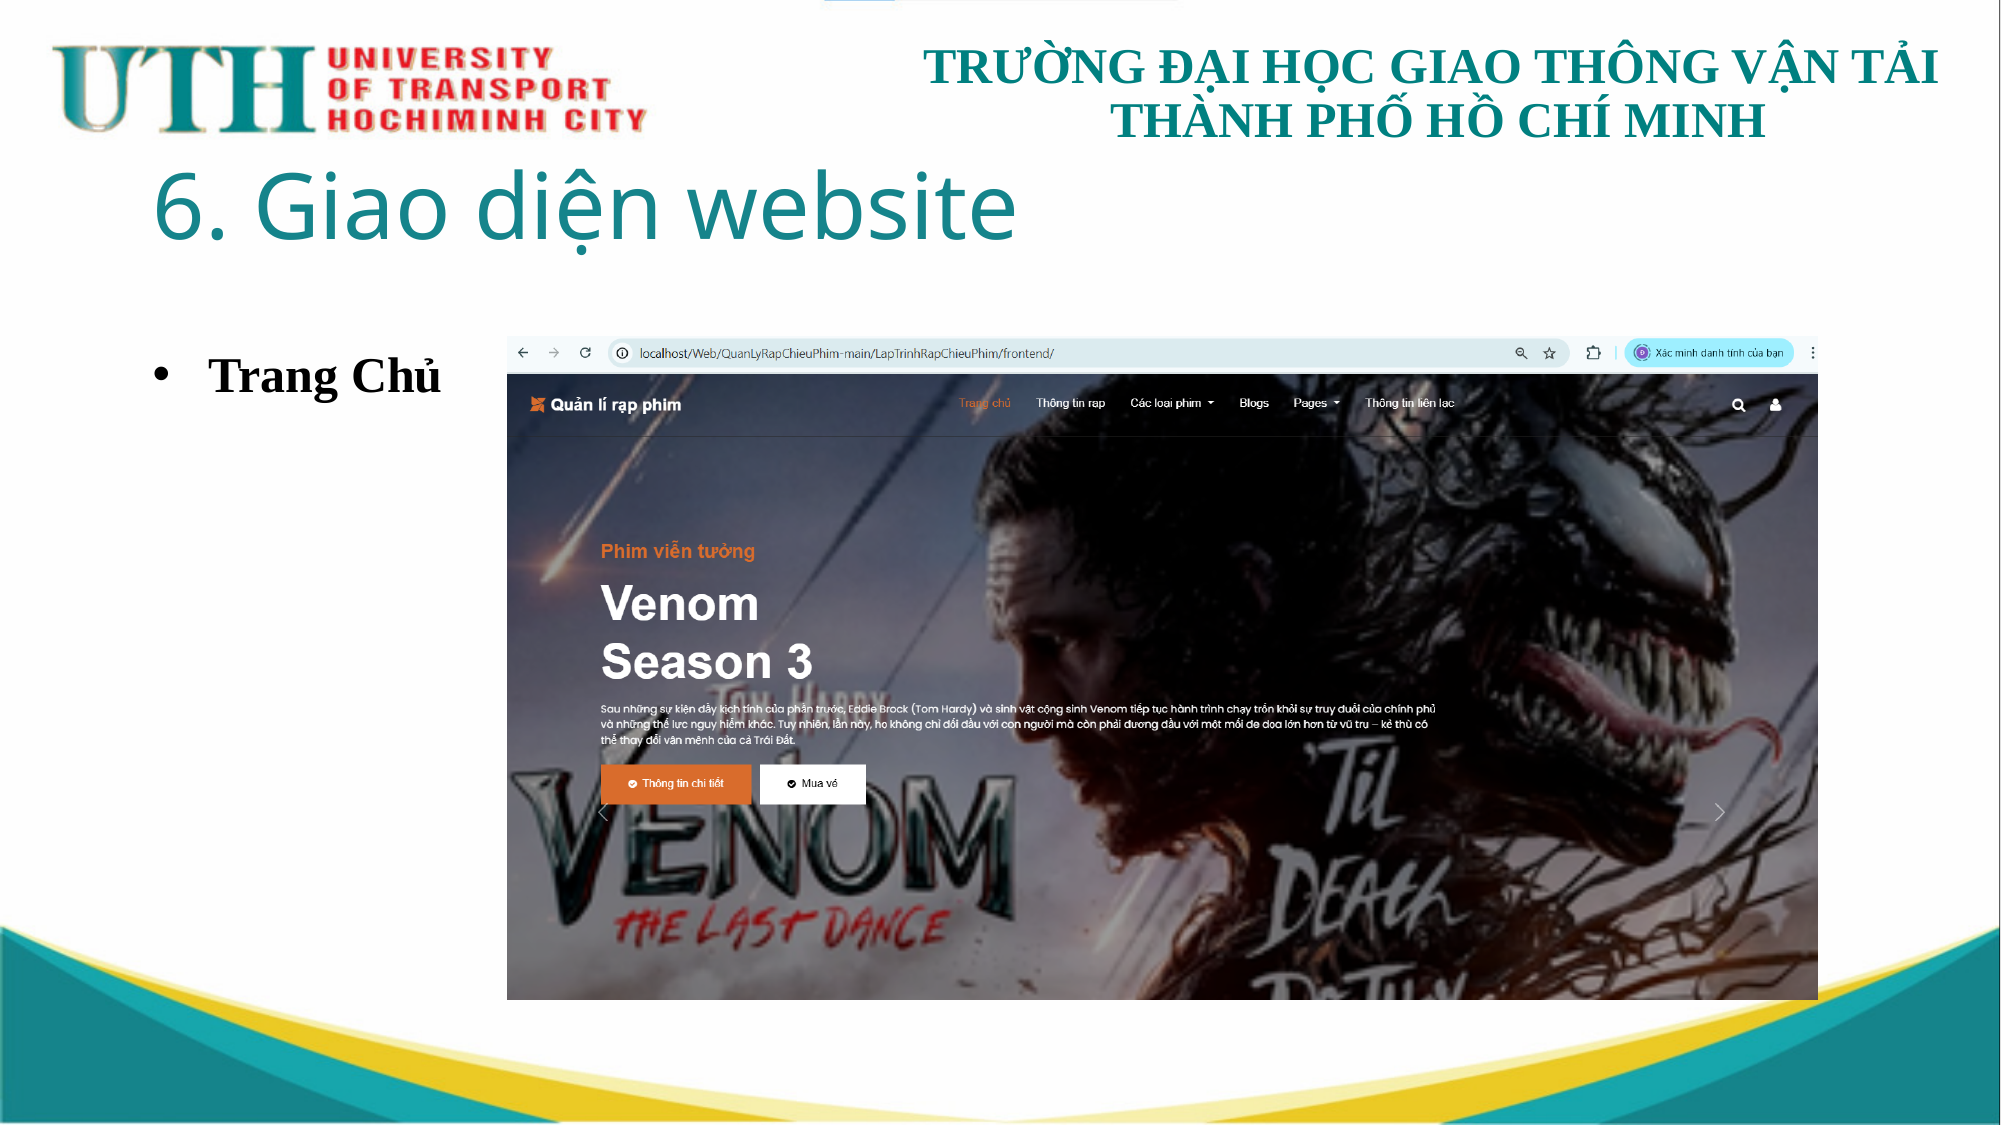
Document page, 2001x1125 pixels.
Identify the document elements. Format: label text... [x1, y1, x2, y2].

title 6. Giao diện website [137, 142, 1863, 278]
picture [0, 0, 2001, 1125]
list Trang Chủ [137, 304, 984, 411]
